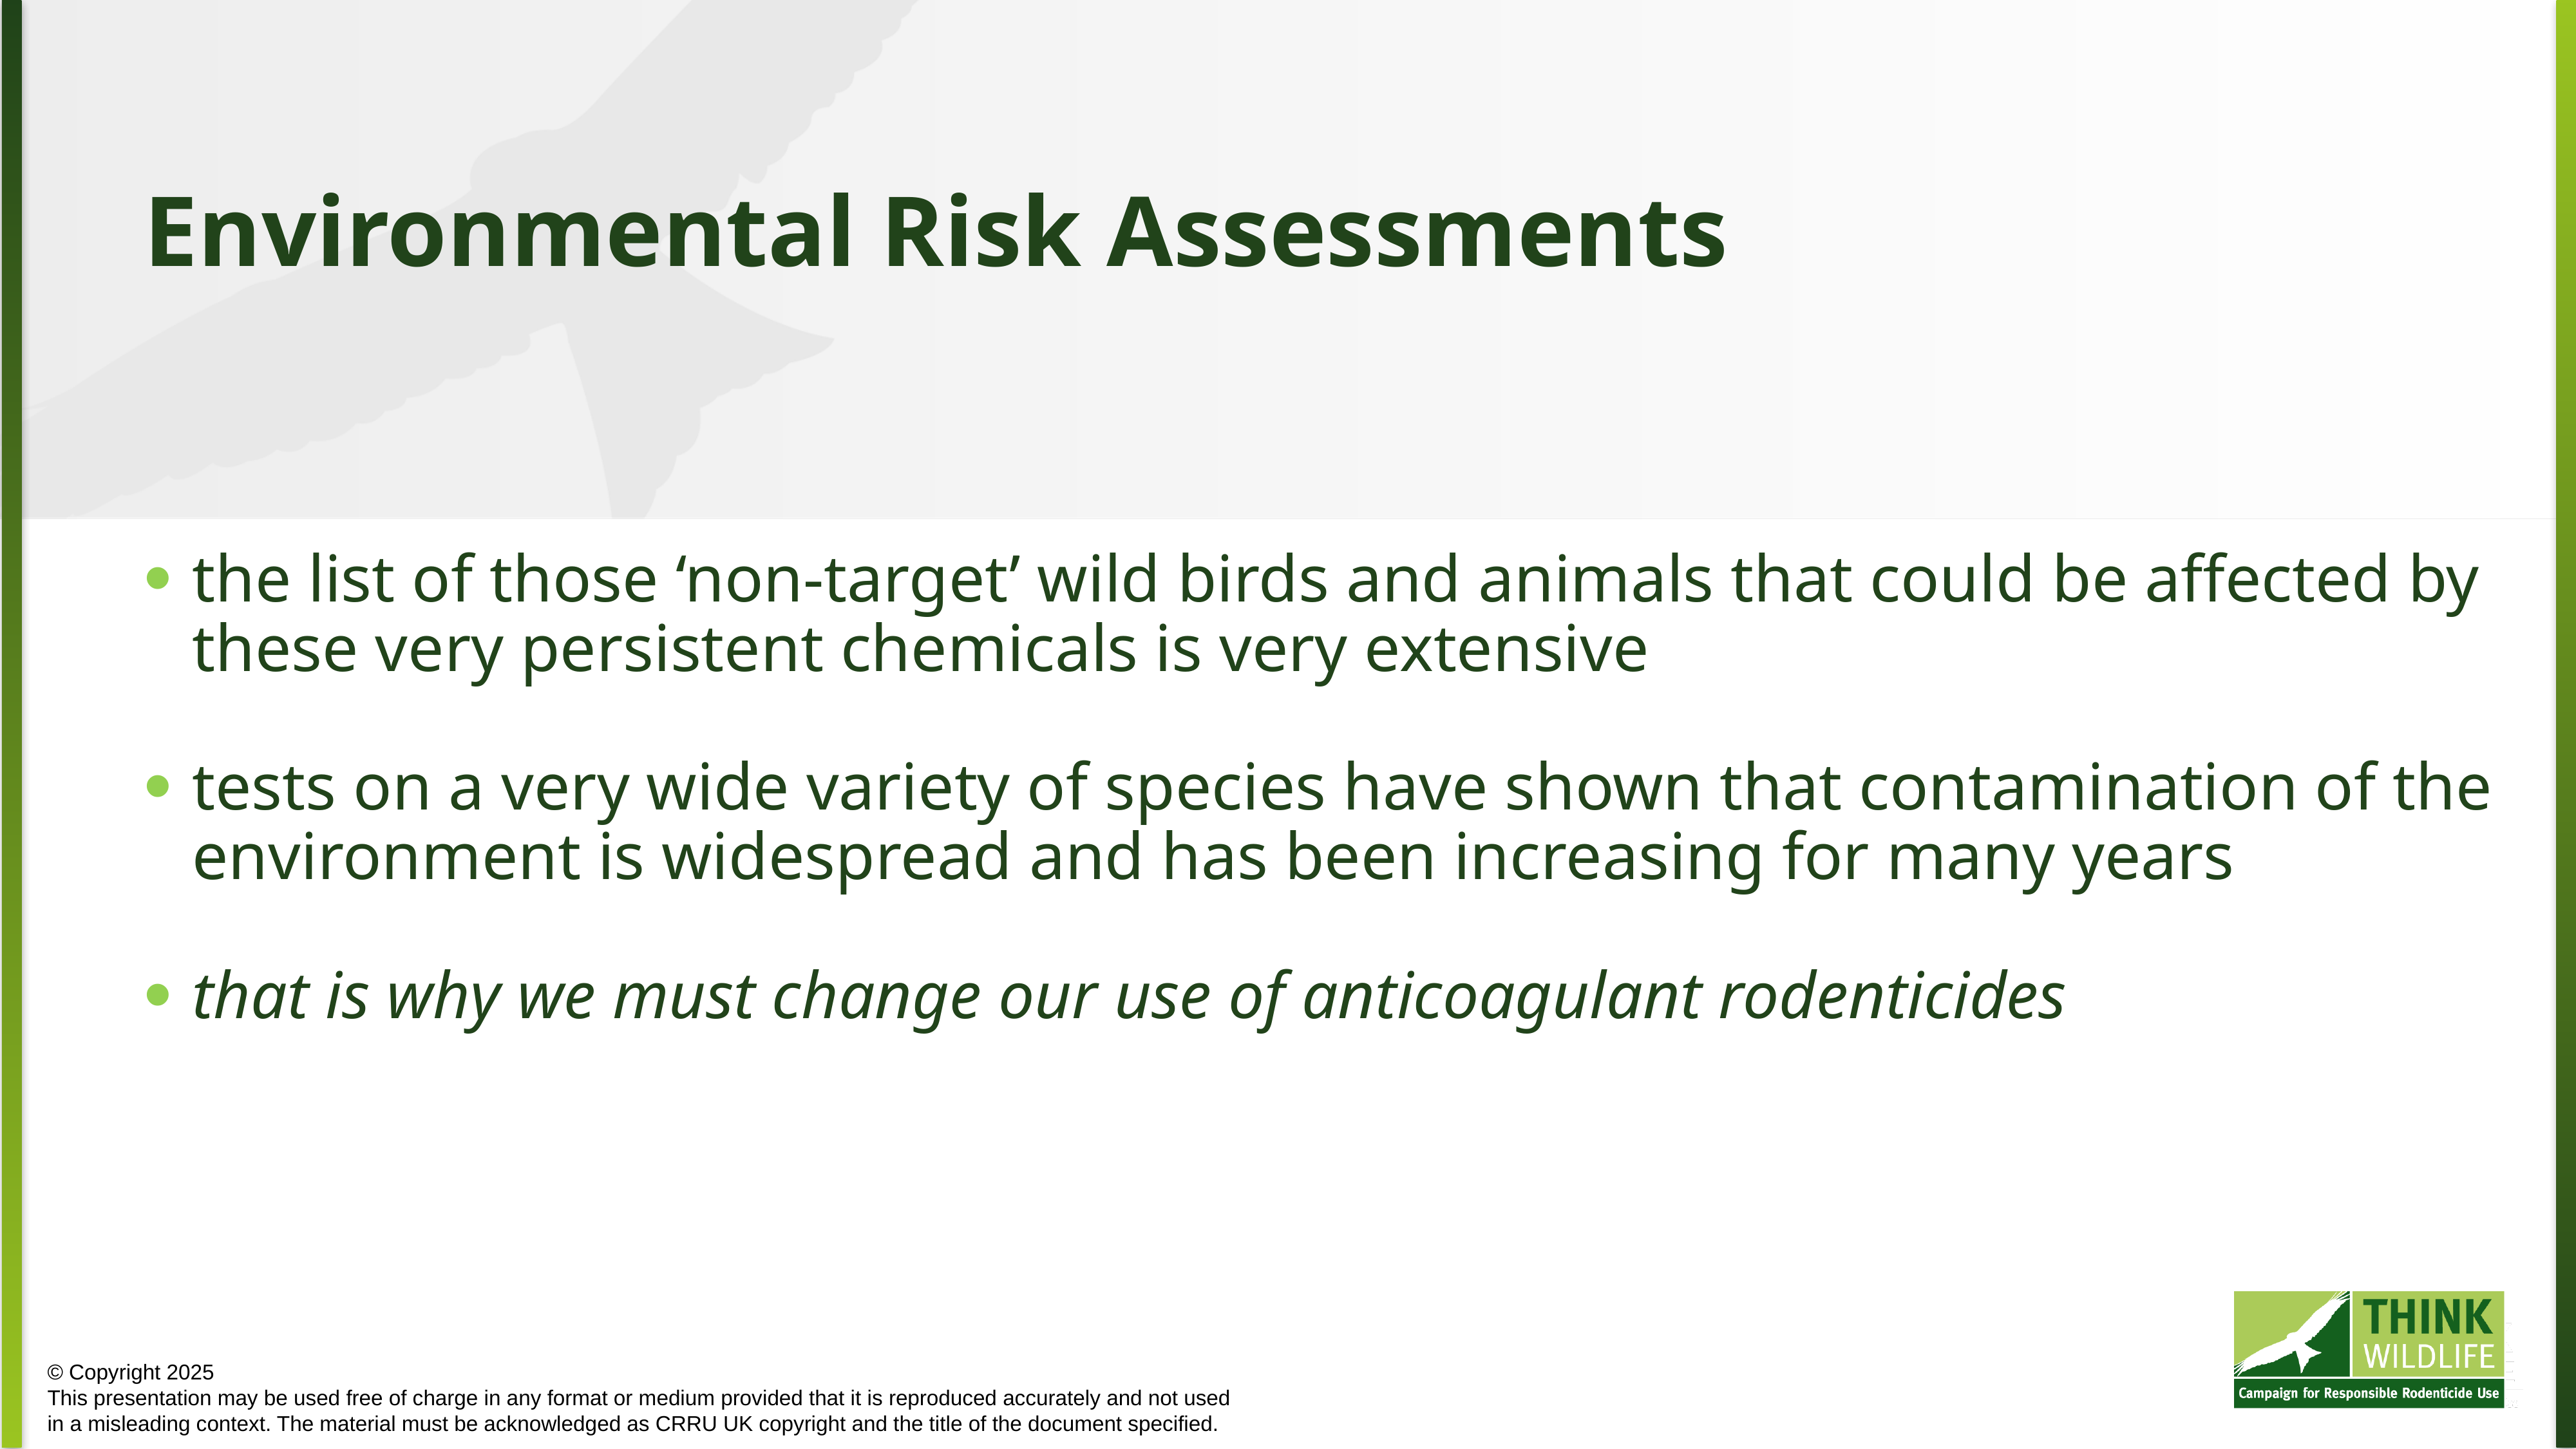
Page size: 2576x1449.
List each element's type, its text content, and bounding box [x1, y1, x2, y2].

text_box Environmental Risk Assessments [134, 160, 1829, 296]
text_box © Copyright 2025 This presentation may be used free of charge in any format or medium provided that it is reproduced accurately and not used in a misleading context. The material must be acknowledged as CRRU UK copyright and the title of the document specified. [37, 1353, 2529, 1441]
text_box the list of those ‘non-target’ wild birds and animals that could be affected by these very persistent chemicals is very extensive tests on a very wide variety of species have shown that contamination of the environment is widespread and has been increasing for many years that is why we must change our use of anticoagulant rodenticides [134, 536, 2505, 1353]
picture [0, 0, 2576, 1449]
